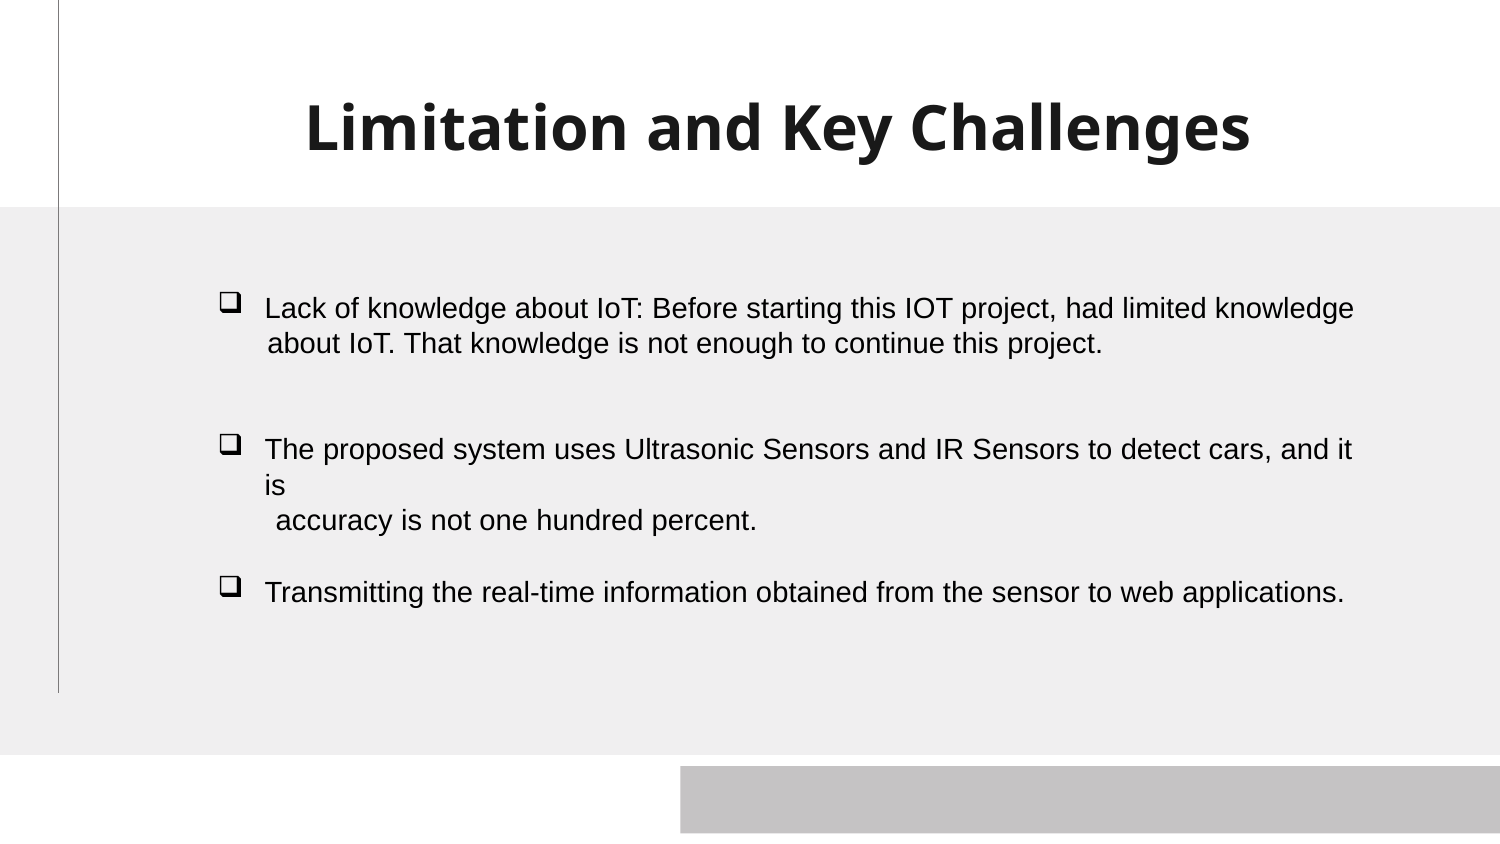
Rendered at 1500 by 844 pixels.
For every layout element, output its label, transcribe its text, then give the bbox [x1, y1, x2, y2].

title Limitation and Key Challenges [56, 72, 1500, 167]
text_box Transmitting the real-time information obtained from the sensor to web applications. [203, 565, 1389, 616]
text_box Lack of knowledge about IoT: Before starting this IOT project, had limited knowledge about IoT. That knowledge is not enough to continue this project. [203, 281, 1389, 367]
text_box The proposed system uses Ultrasonic Sensors and IR Sensors to detect cars, and it is accuracy is not one hundred percent. [203, 423, 1389, 544]
